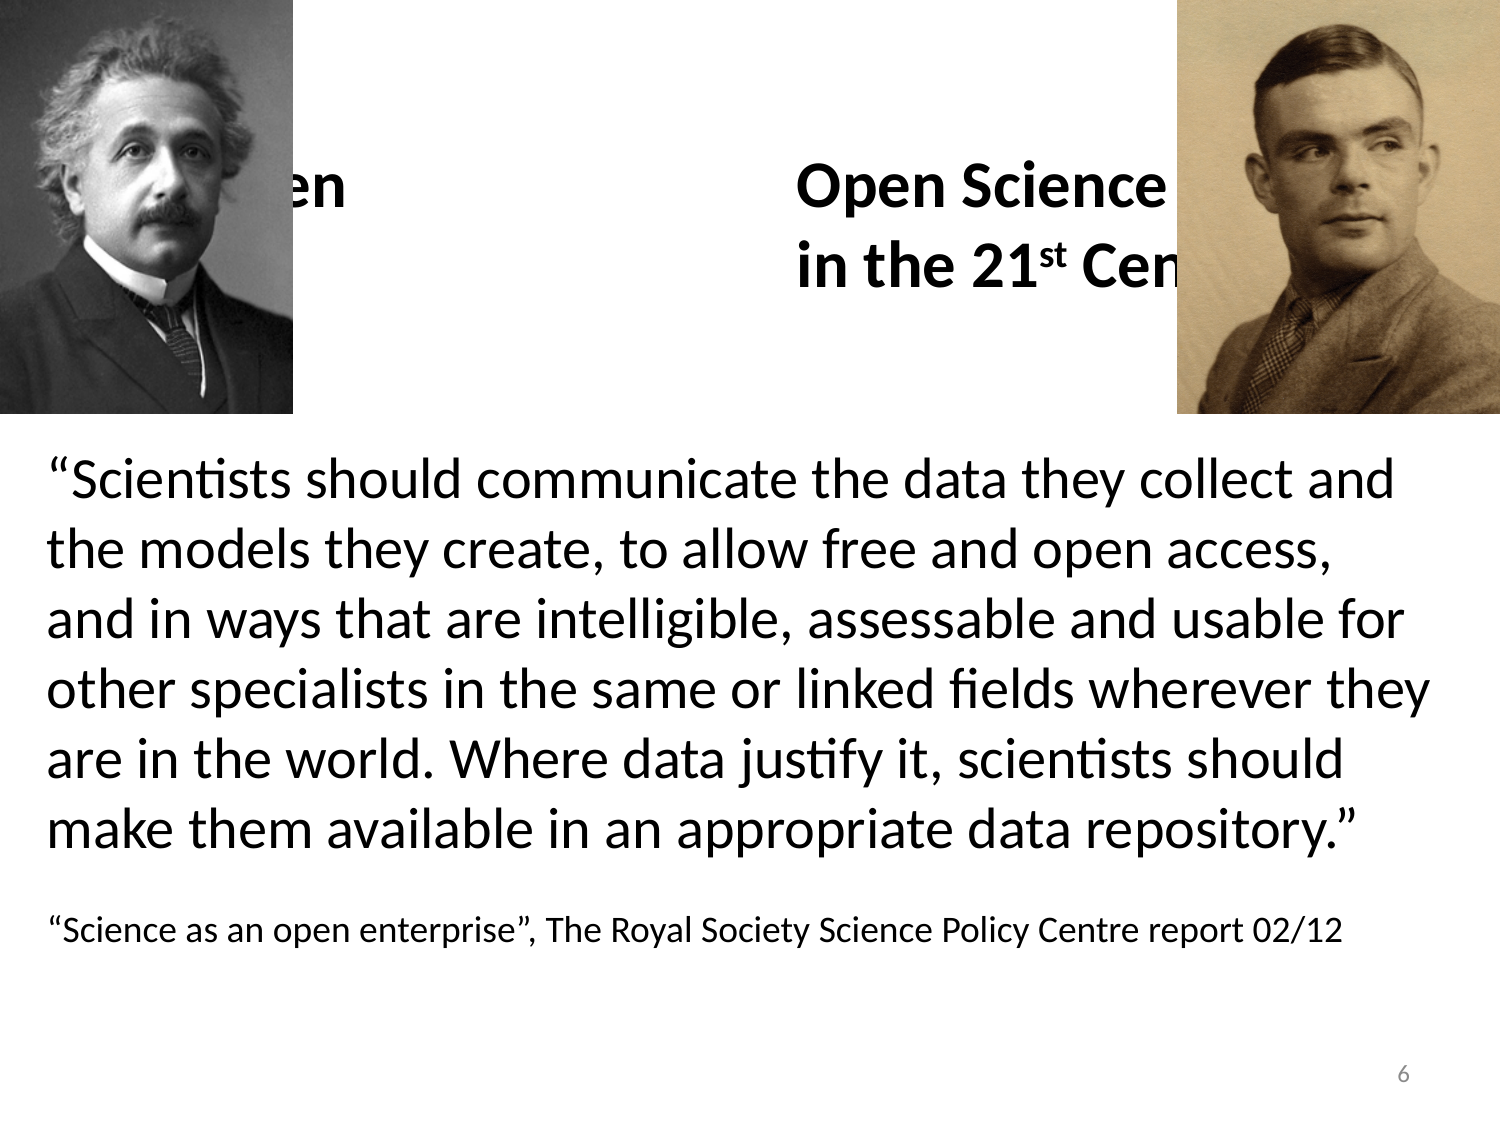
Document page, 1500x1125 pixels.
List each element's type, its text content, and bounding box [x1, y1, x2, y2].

text_box Open Open Science in the 21st Century “Scientists should communicate the data they collect and the models they create, to allow free and open access, and in ways that are intelligible, assessable and usable for other specialists in the same or linked fields wherever they are in the world. Where data justify it, scientists should make them available in an appropriate data repository.” “Science as an open enterprise”, The Royal Society Science Policy Centre report 02/12 [32, 133, 1449, 1125]
picture [0, 0, 293, 414]
picture [1177, 0, 1500, 414]
